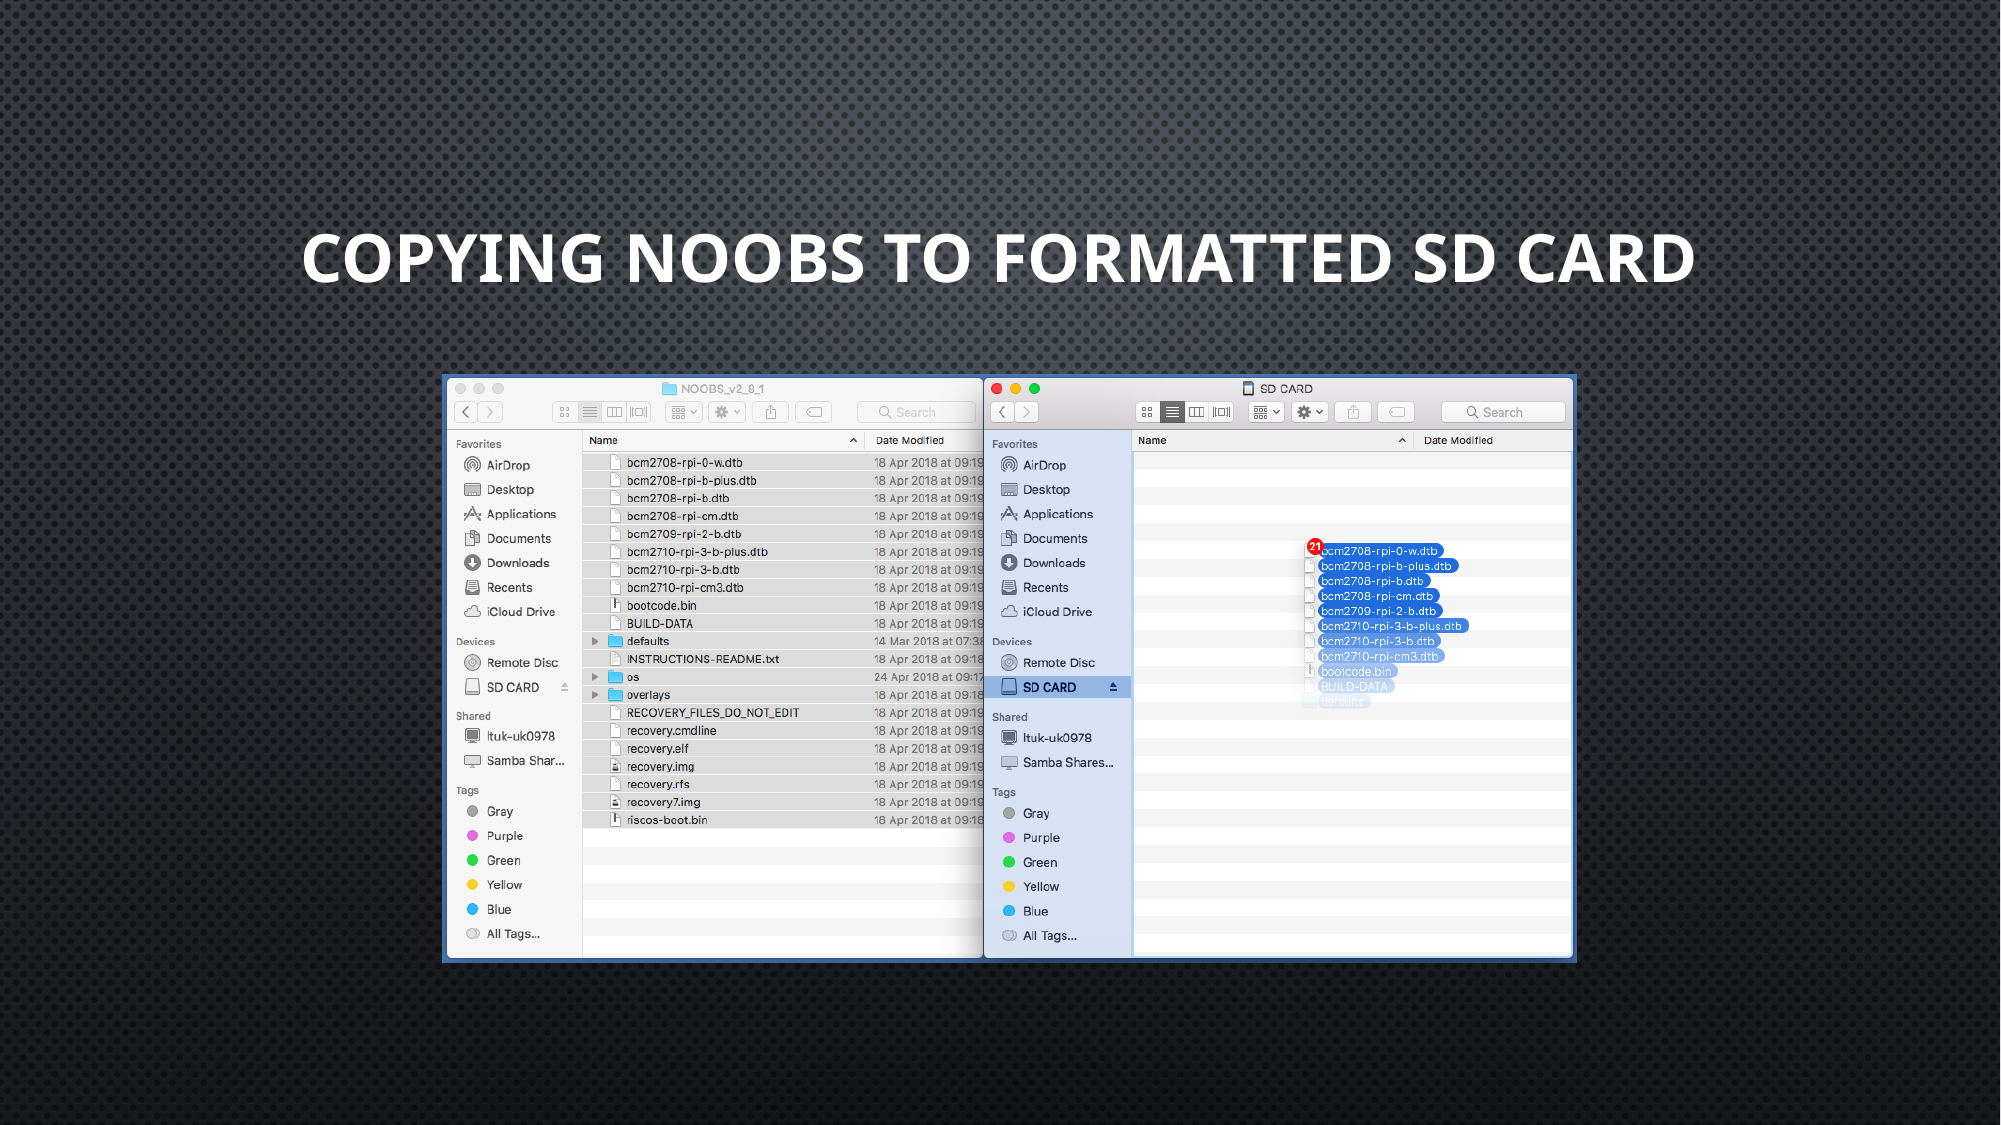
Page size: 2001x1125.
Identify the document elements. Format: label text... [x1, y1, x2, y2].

title Copying Noobs to Formatted SD Card [187, 99, 1813, 413]
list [442, 374, 1577, 963]
